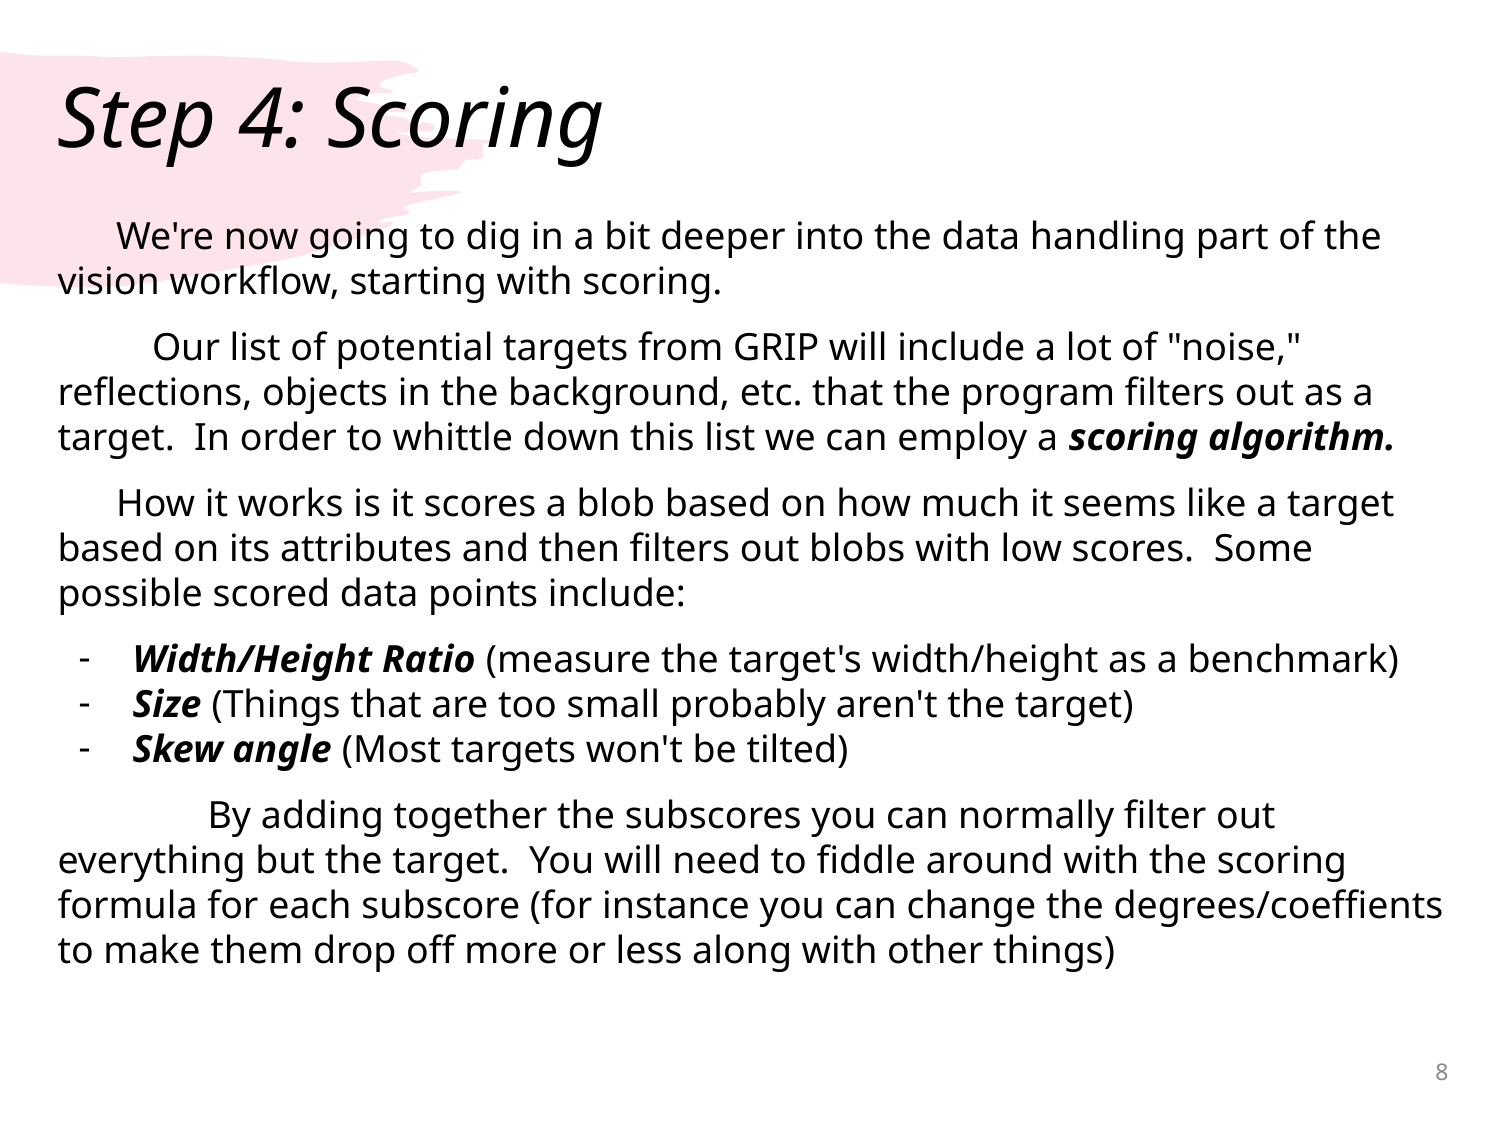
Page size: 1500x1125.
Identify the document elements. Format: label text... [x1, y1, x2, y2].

slide_number ‹#› [1378, 1042, 1464, 1103]
list We're now going to dig in a bit deeper into the data handling part of the vision workflow, starting with scoring. Our list of potential targets from GRIP will include a lot of "noise," reflections, objects in the background, etc. that the program filters out as a target. In order to whittle down this list we can employ a scoring algorithm. How it works is it scores a blob based on how much it seems like a target based on its attributes and then filters out blobs with low scores. Some possible scored data points include: Width/Height Ratio (measure the target's width/height as a benchmark) Size (Things that are too small probably aren't the target) Skew angle (Most targets won't be tilted) By adding together the subscores you can normally filter out everything but the target. You will need to fiddle around with the scoring formula for each subscore (for instance you can change the degrees/coeffients to make them drop off more or less along with other things) [42, 204, 1464, 1030]
title Step 4: Scoring [42, 59, 1464, 182]
